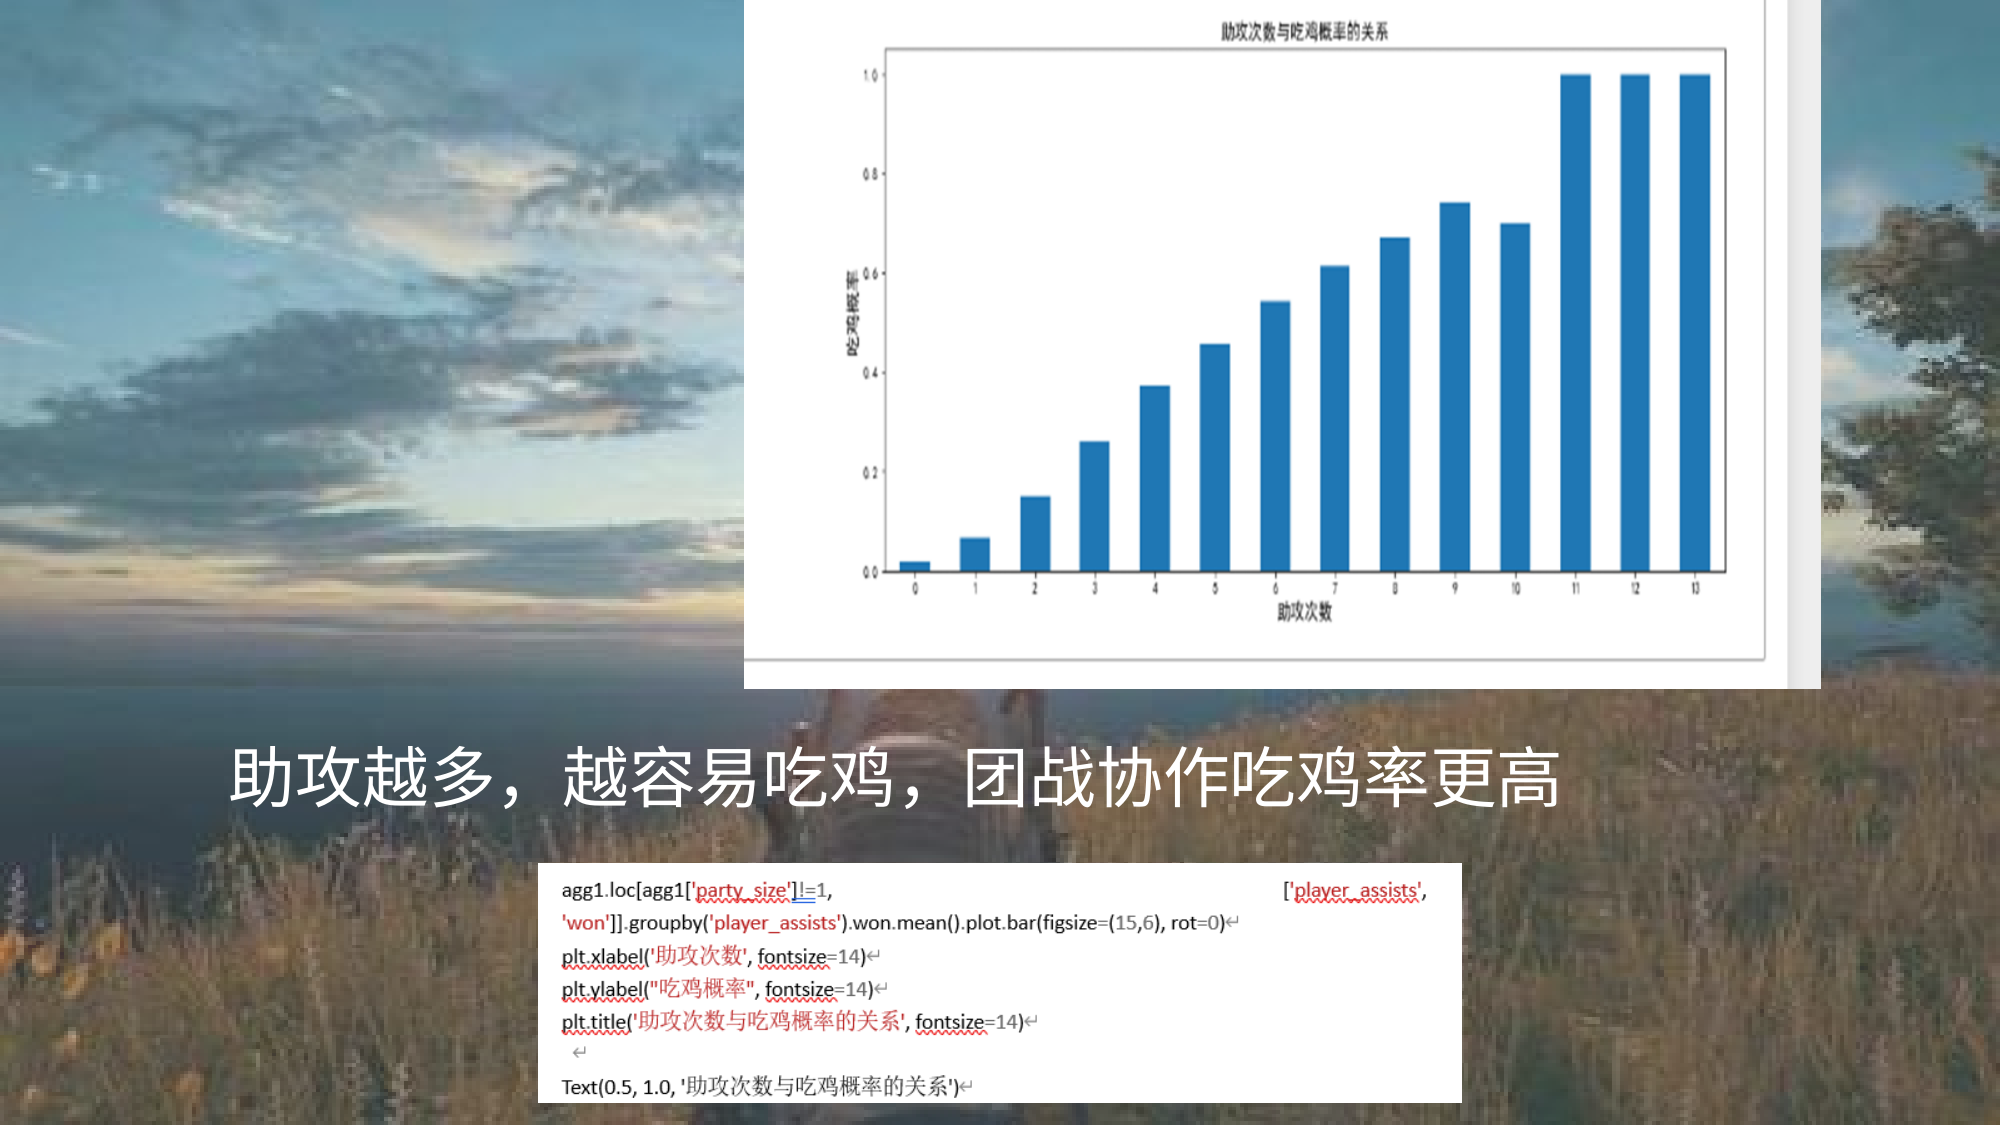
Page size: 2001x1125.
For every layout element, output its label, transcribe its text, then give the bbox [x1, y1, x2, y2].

picture [538, 863, 1462, 1103]
text_box 助攻越多，越容易吃鸡，团战协作吃鸡率更高 [214, 727, 1622, 823]
picture [744, 0, 1821, 689]
